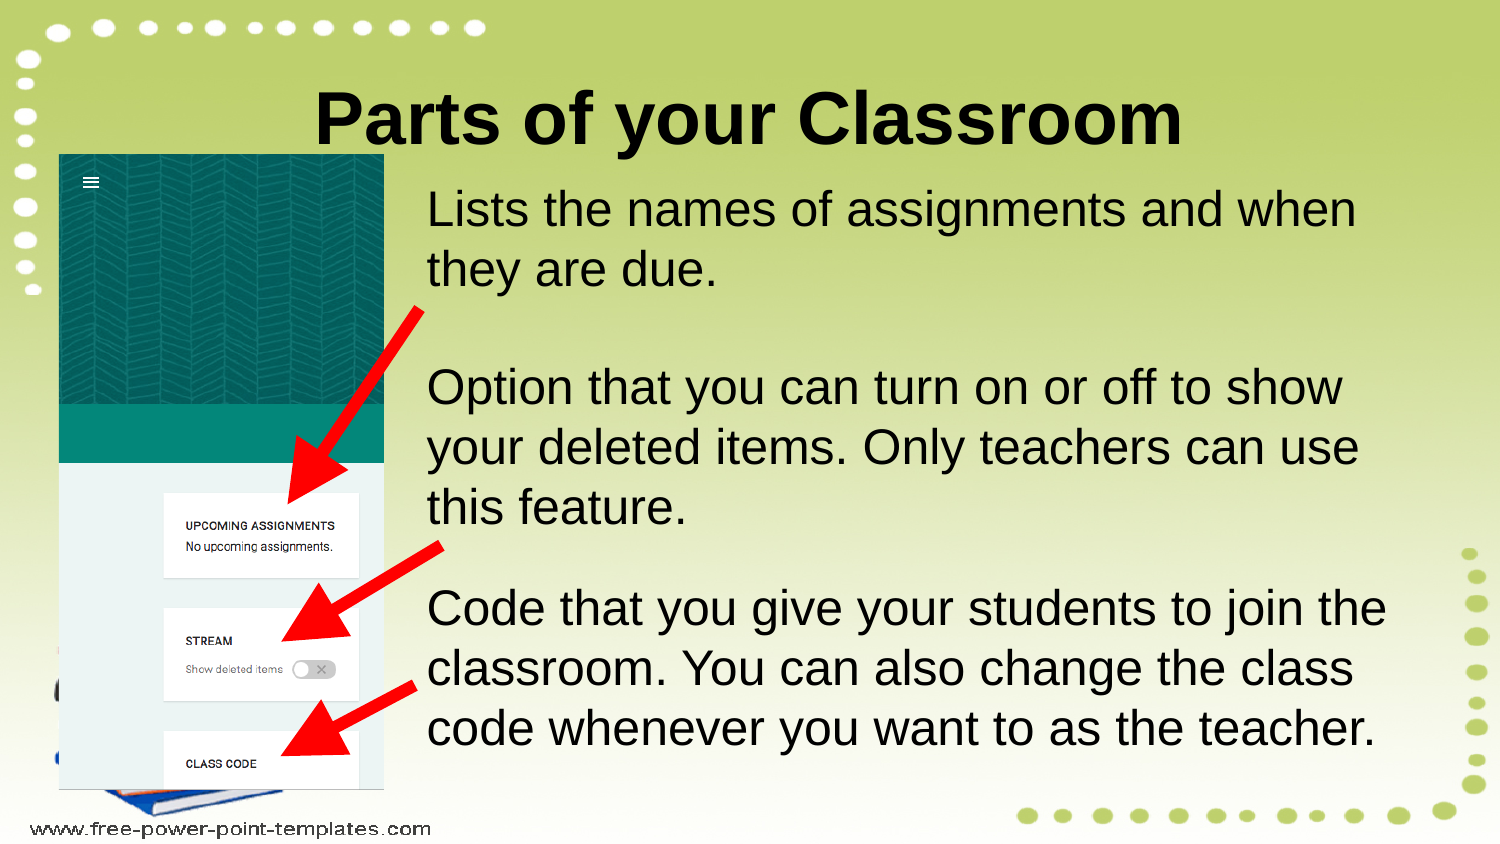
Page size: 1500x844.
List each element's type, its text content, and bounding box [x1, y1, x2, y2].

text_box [280, 684, 416, 757]
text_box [287, 308, 420, 505]
picture [0, 0, 1500, 844]
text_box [280, 544, 442, 642]
list Code that you give your students to join the classroom. You can also change the class code whenever you want to as the teacher. [411, 560, 1425, 726]
list Option that you can turn on or off to show your deleted items. Only teachers can use this feature. [424, 339, 1425, 505]
list Lists the names of assignments and when they are due. [411, 161, 1425, 327]
title Parts of your Classroom [75, 33, 1425, 175]
